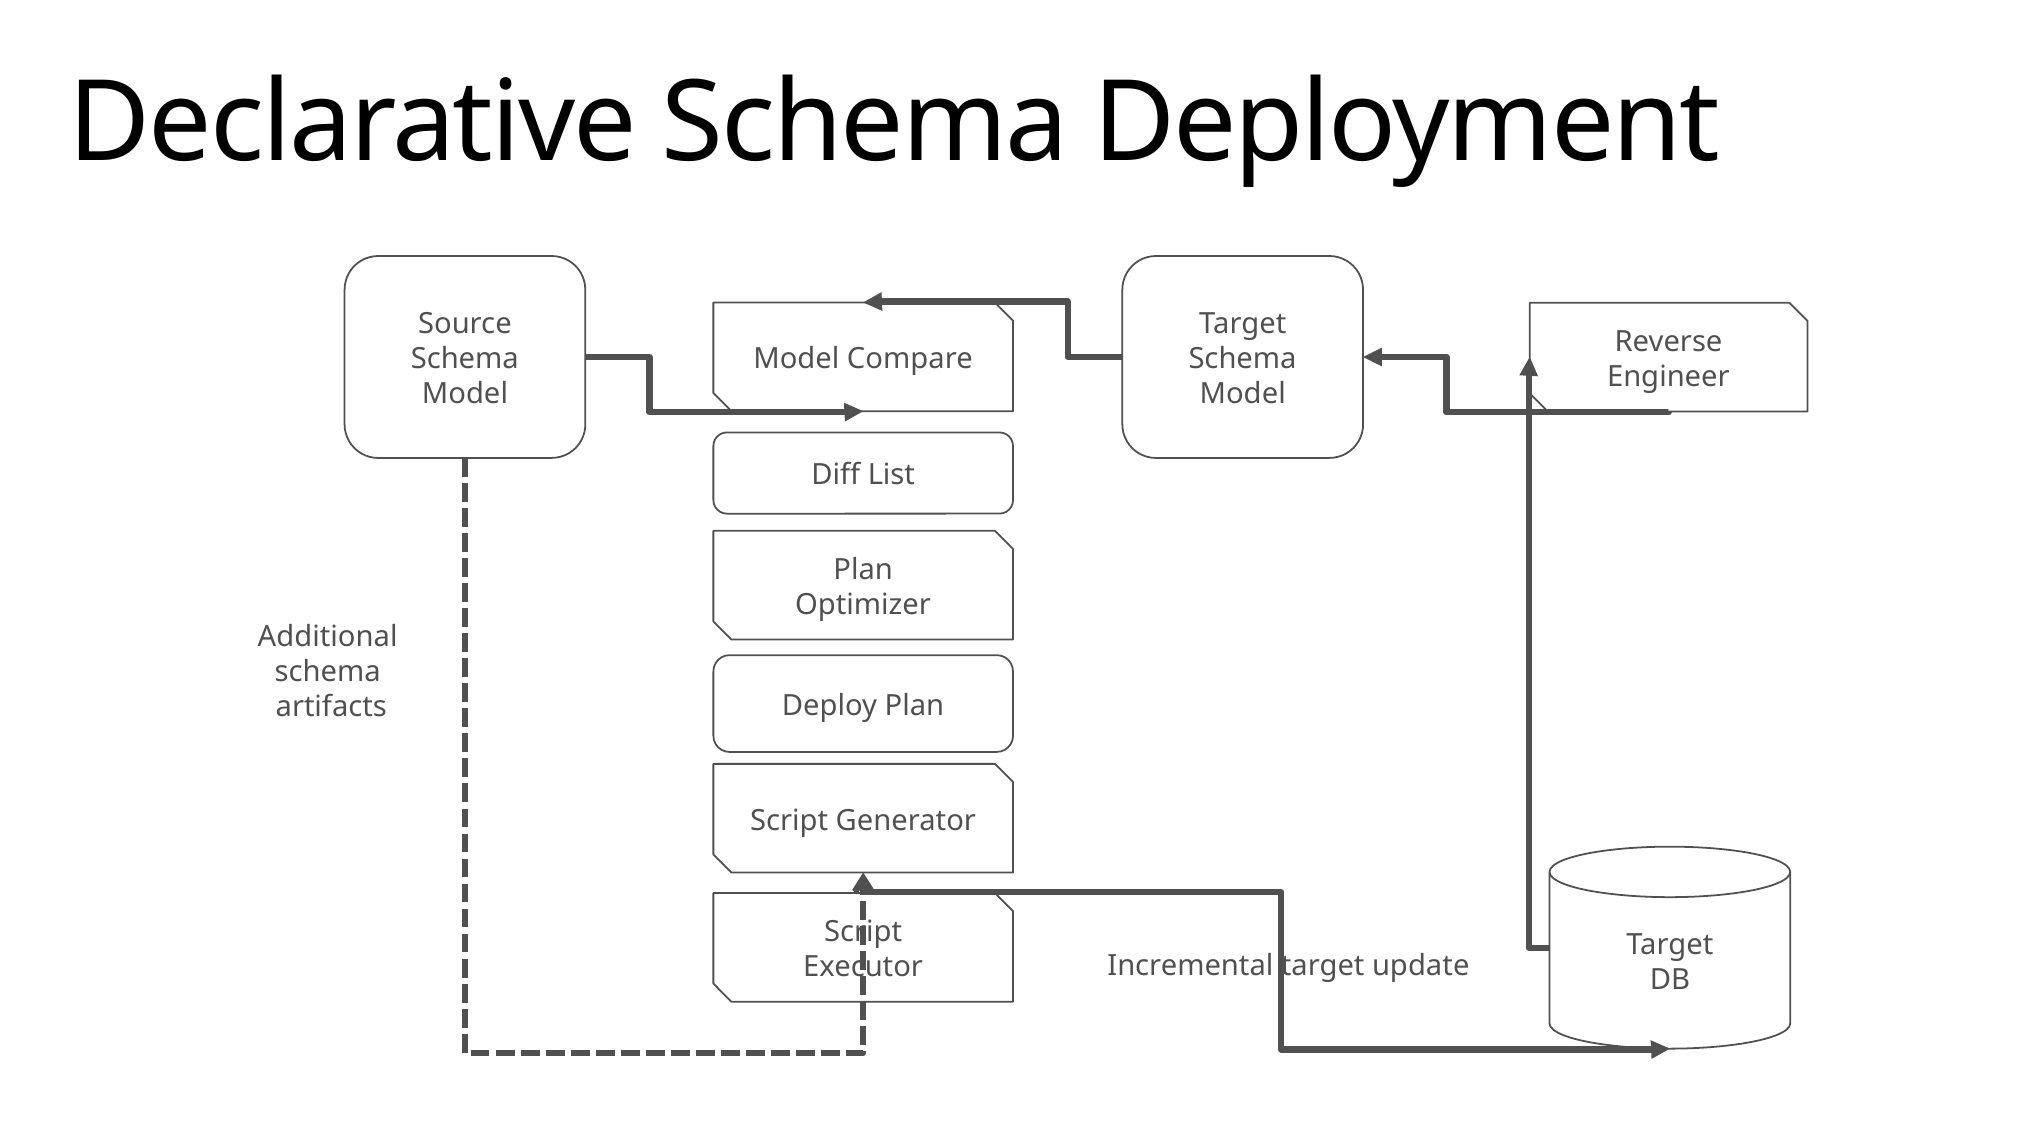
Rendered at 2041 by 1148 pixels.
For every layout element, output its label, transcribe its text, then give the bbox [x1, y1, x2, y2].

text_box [207, 255, 1808, 1049]
title Declarative Schema Deployment [45, 48, 1996, 199]
